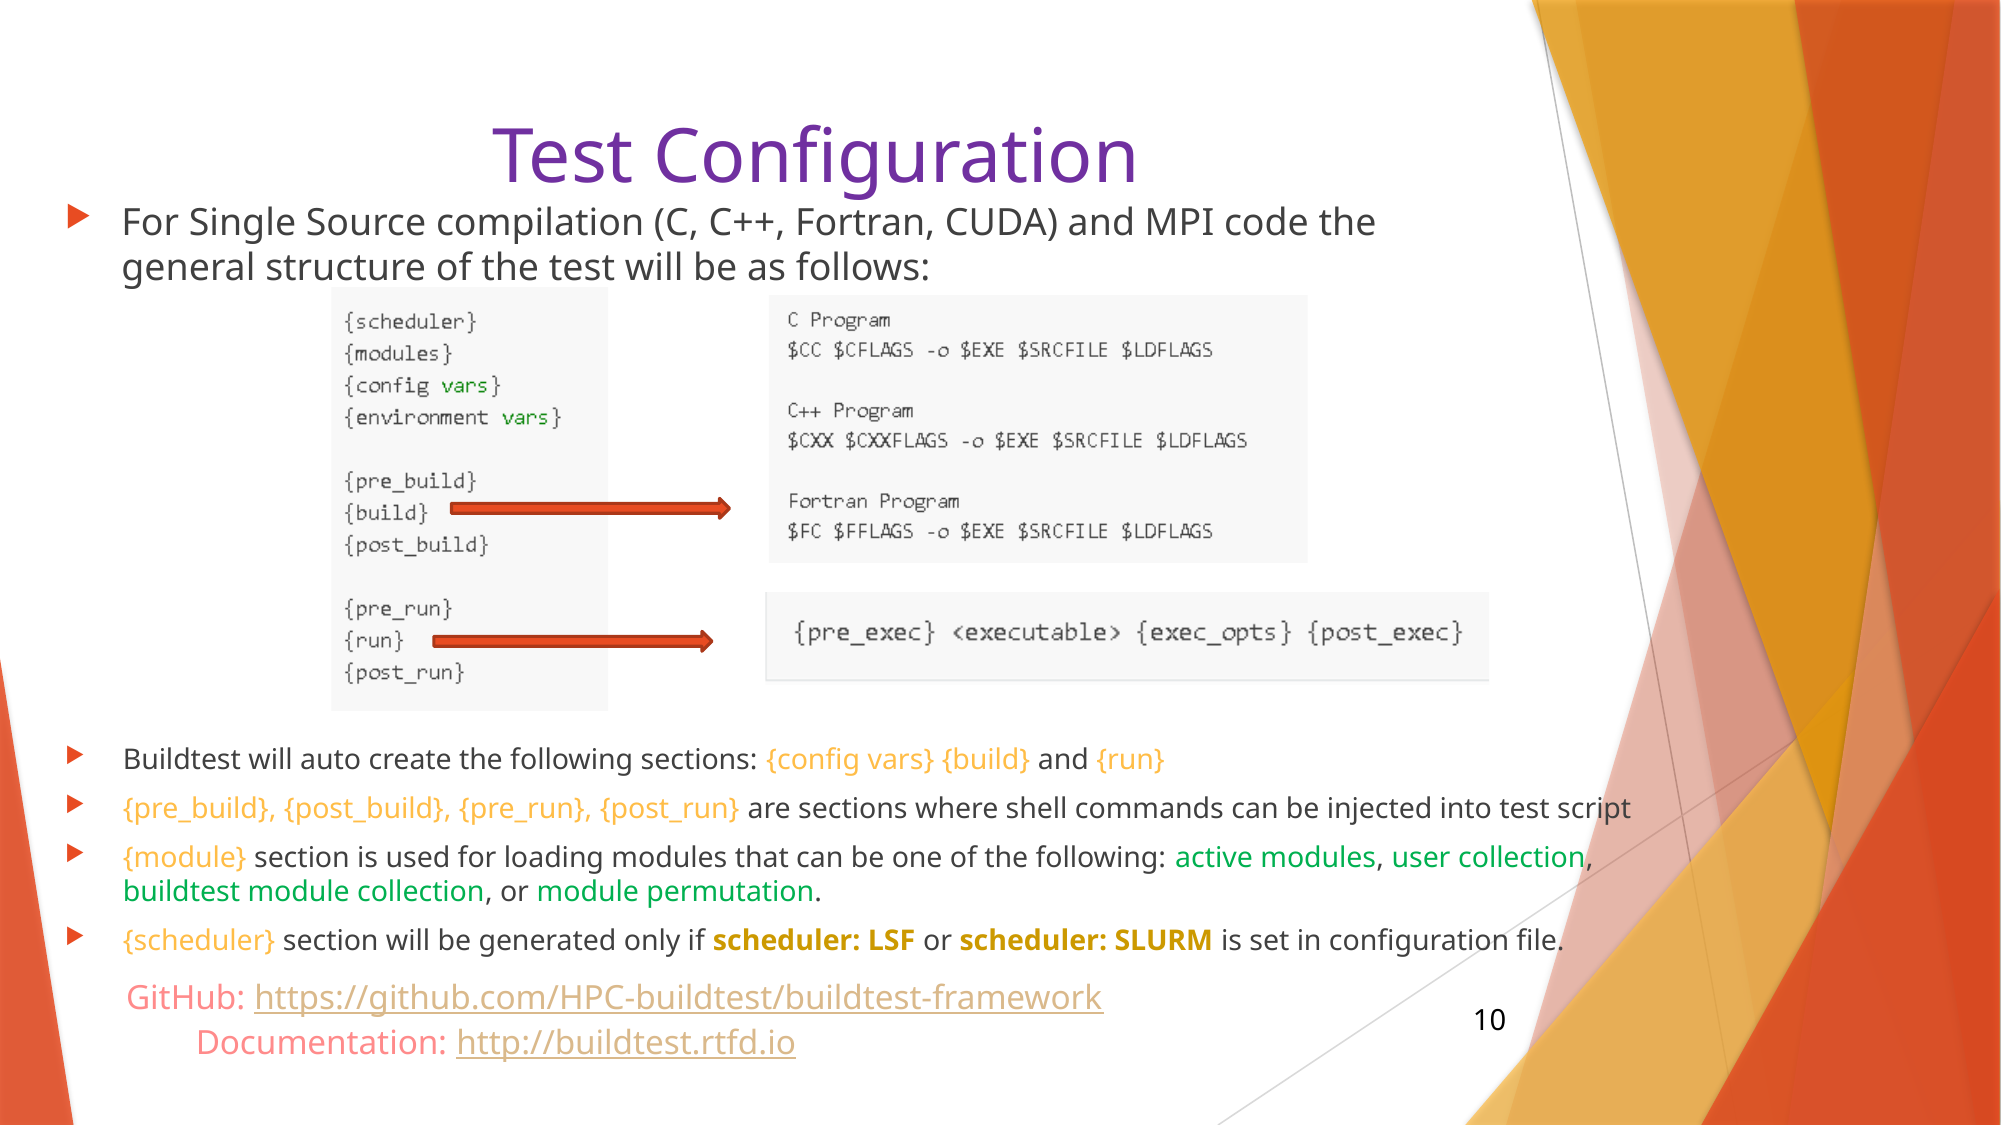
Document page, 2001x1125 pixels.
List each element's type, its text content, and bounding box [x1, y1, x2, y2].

slide_number 10 [1409, 991, 1522, 1051]
title Test Configuration [111, 99, 1522, 209]
list For Single Source compilation (C, C++, Fortran, CUDA) and MPI code the general structure of the test will be as follows: [50, 190, 1503, 307]
text_box [613, 629, 714, 653]
picture [764, 592, 1490, 686]
picture [768, 294, 1309, 563]
text_box Buildtest will auto create the following sections: {config vars} {build} and {run} {pre_build}, {post_build}, {pre_run}, {post_run} are sections where shell commands can be injected into test script {module} section is used for loading modules that can be one of the following: active modules, user collection, buildtest module collection, or module permutation. {scheduler} section will be generated only if scheduler: LSF or scheduler: SLURM is set in configuration file. [50, 733, 1671, 968]
footer GitHub: https://github.com/HPC-buildtest/buildtest-framework Documentation: http://buildtest.rtfd.io [111, 991, 1145, 1051]
picture [330, 287, 609, 711]
text_box [613, 496, 731, 520]
